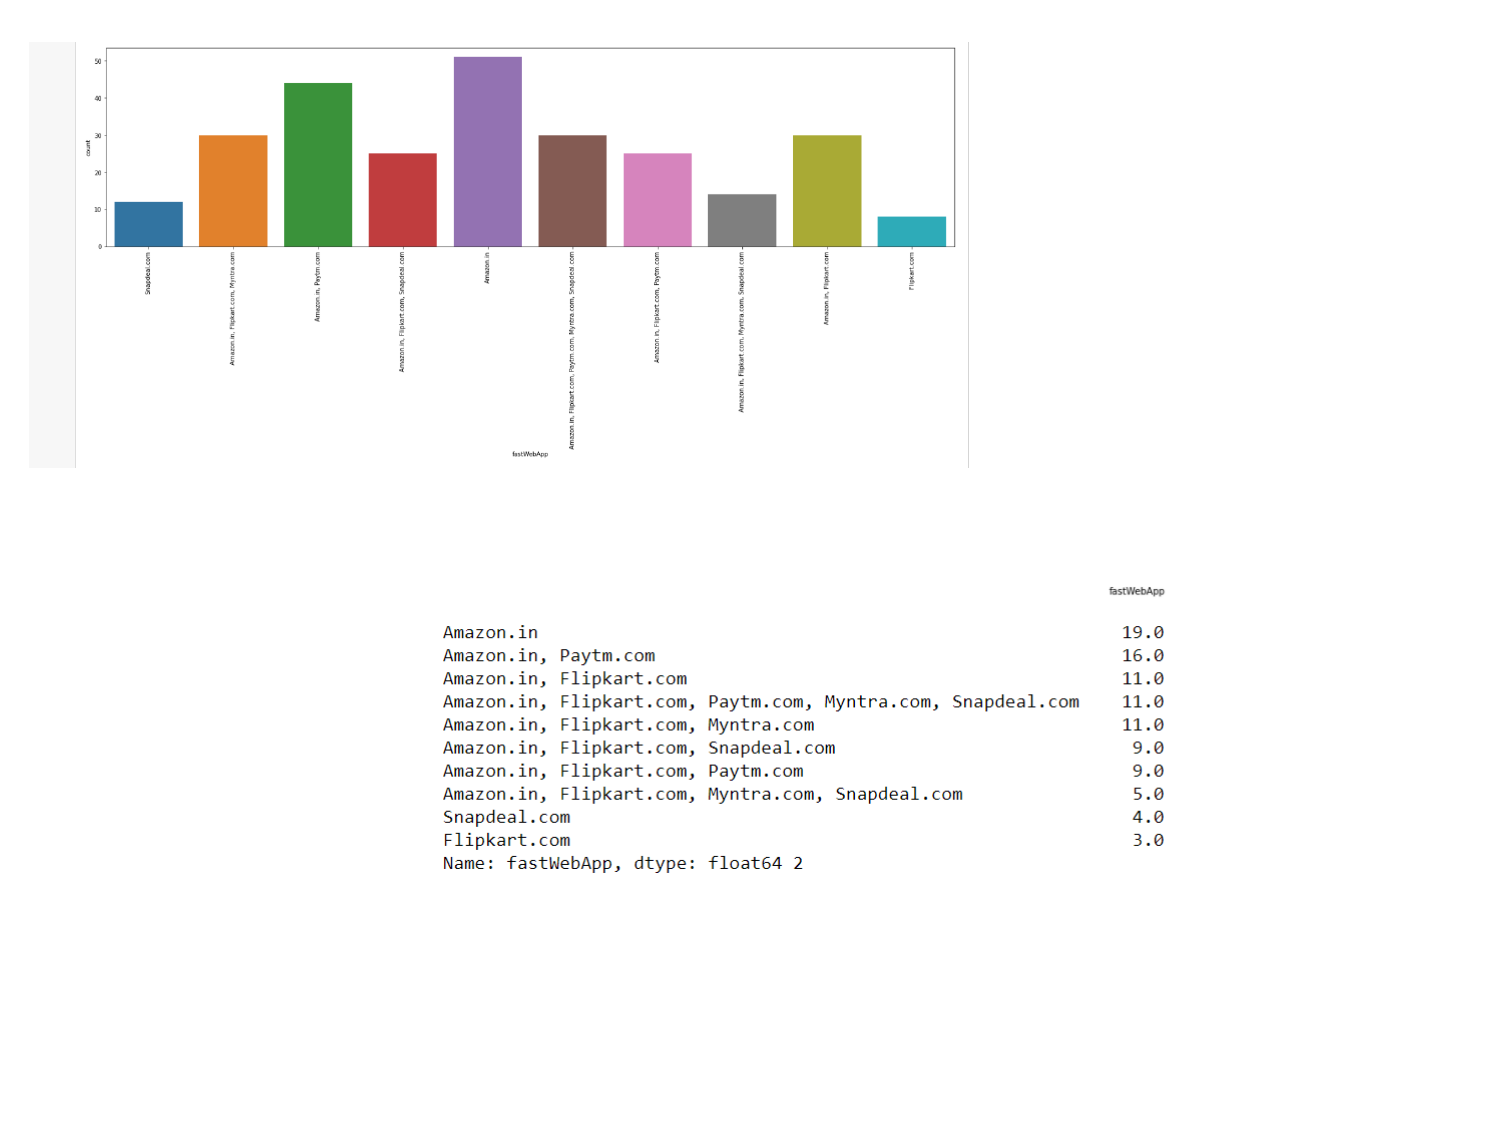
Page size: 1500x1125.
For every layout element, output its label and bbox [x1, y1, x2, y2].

picture [395, 586, 1336, 879]
picture [29, 42, 970, 468]
